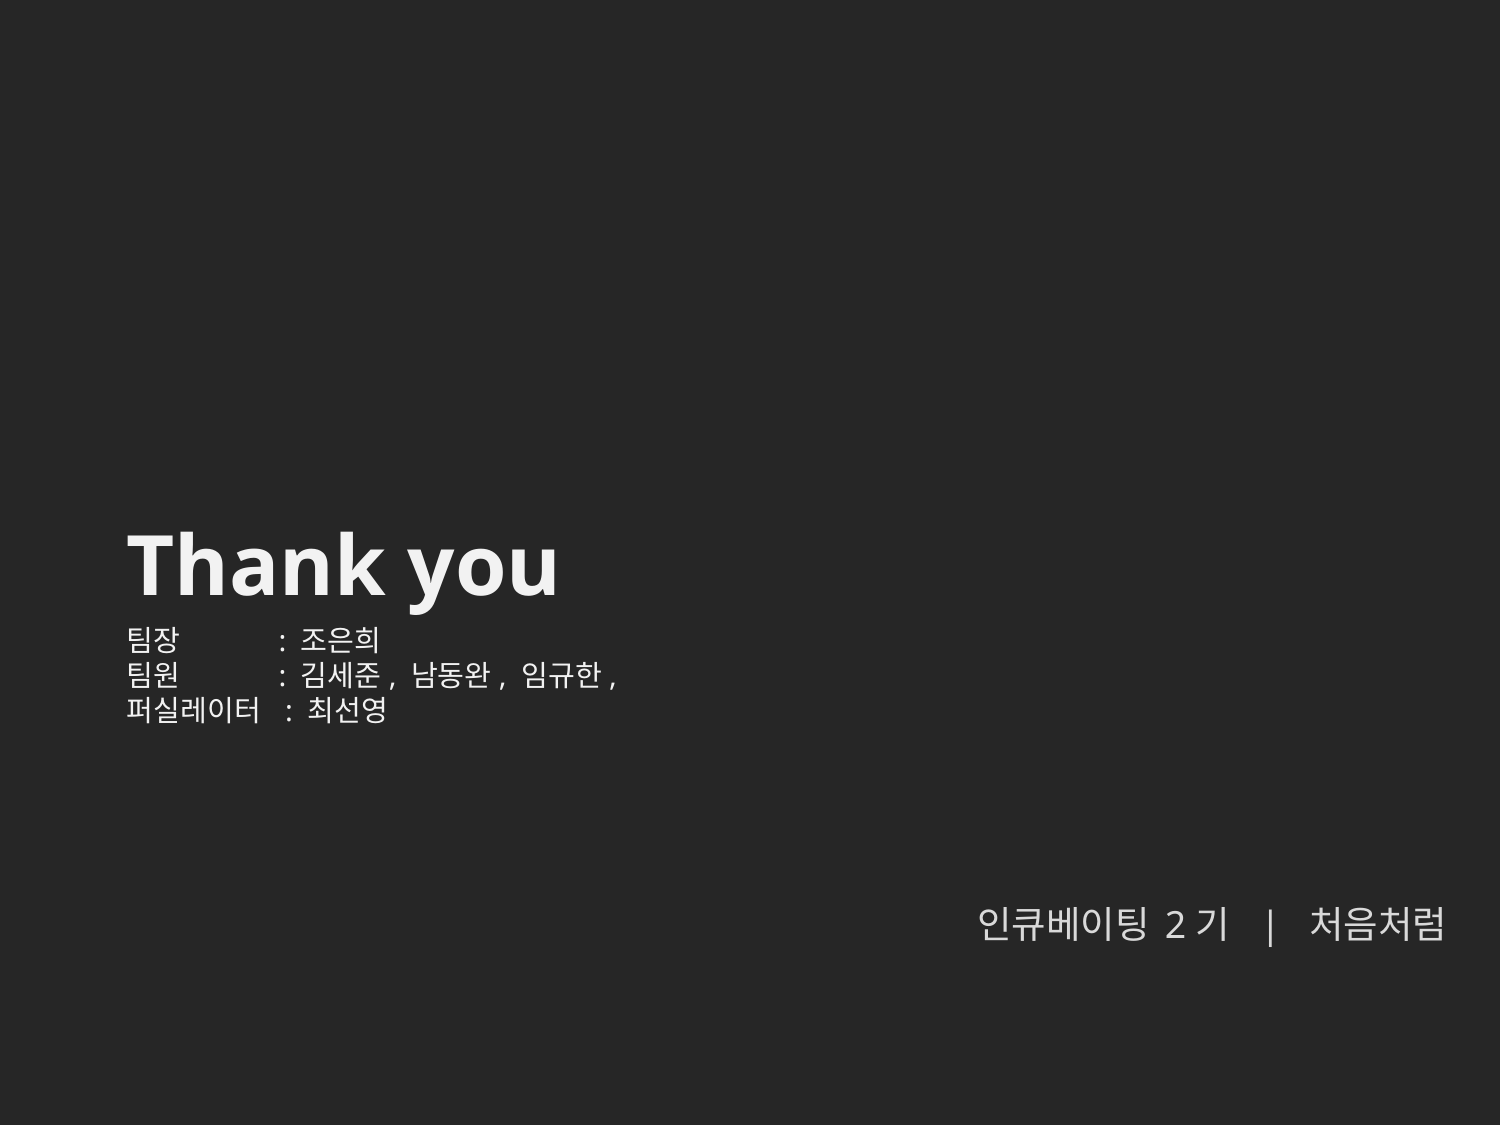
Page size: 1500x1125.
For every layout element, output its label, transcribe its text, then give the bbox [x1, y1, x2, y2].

text_box 인큐베이팅 2기 | 처음처럼 [962, 893, 1480, 953]
text_box Thank you [112, 504, 659, 614]
text_box 팀장 : 조은희 팀원 : 김세준, 남동완, 임규한, 퍼실레이터 : 최선영 [112, 614, 659, 735]
